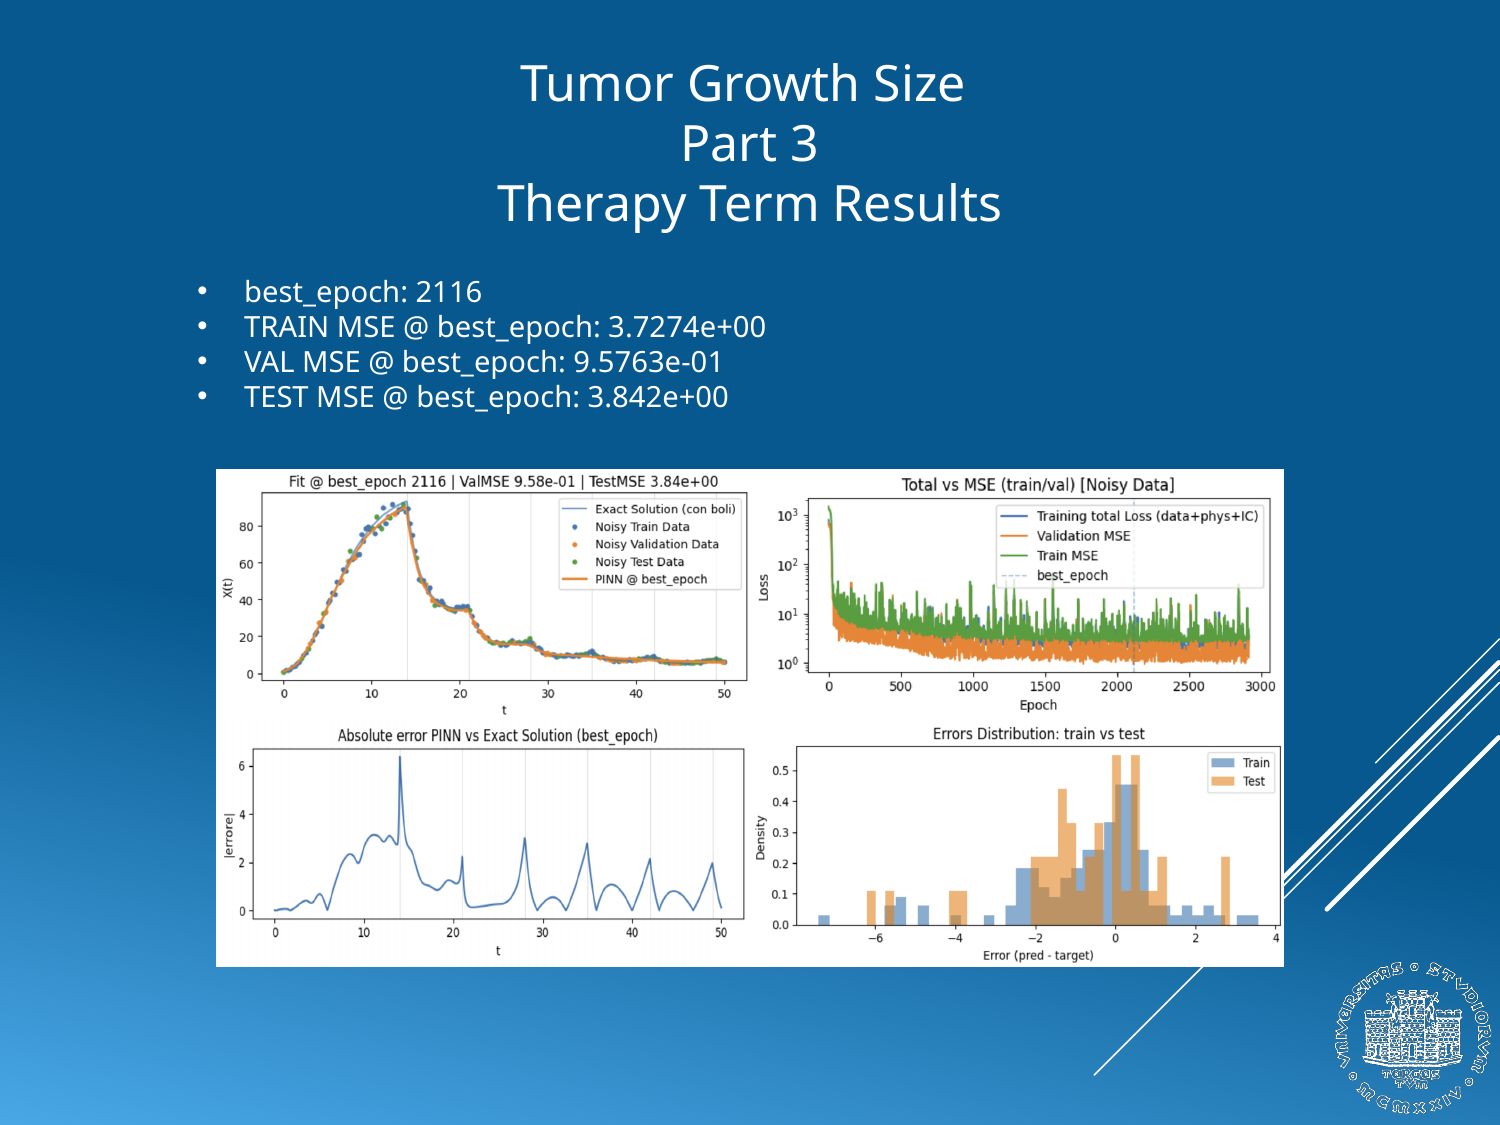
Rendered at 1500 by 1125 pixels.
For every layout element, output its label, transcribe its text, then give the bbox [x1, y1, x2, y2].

picture [215, 469, 1284, 968]
text_box best_epoch: 2116 TRAIN MSE @ best_epoch: 3.7274e+00 VAL MSE @ best_epoch: 9.5763e-01 TEST MSE @ best_epoch: 3.842e+00 [182, 265, 1136, 421]
text_box Tumor Growth Size Part 3 Therapy Term Results [406, 43, 1094, 239]
picture [1325, 950, 1500, 1125]
